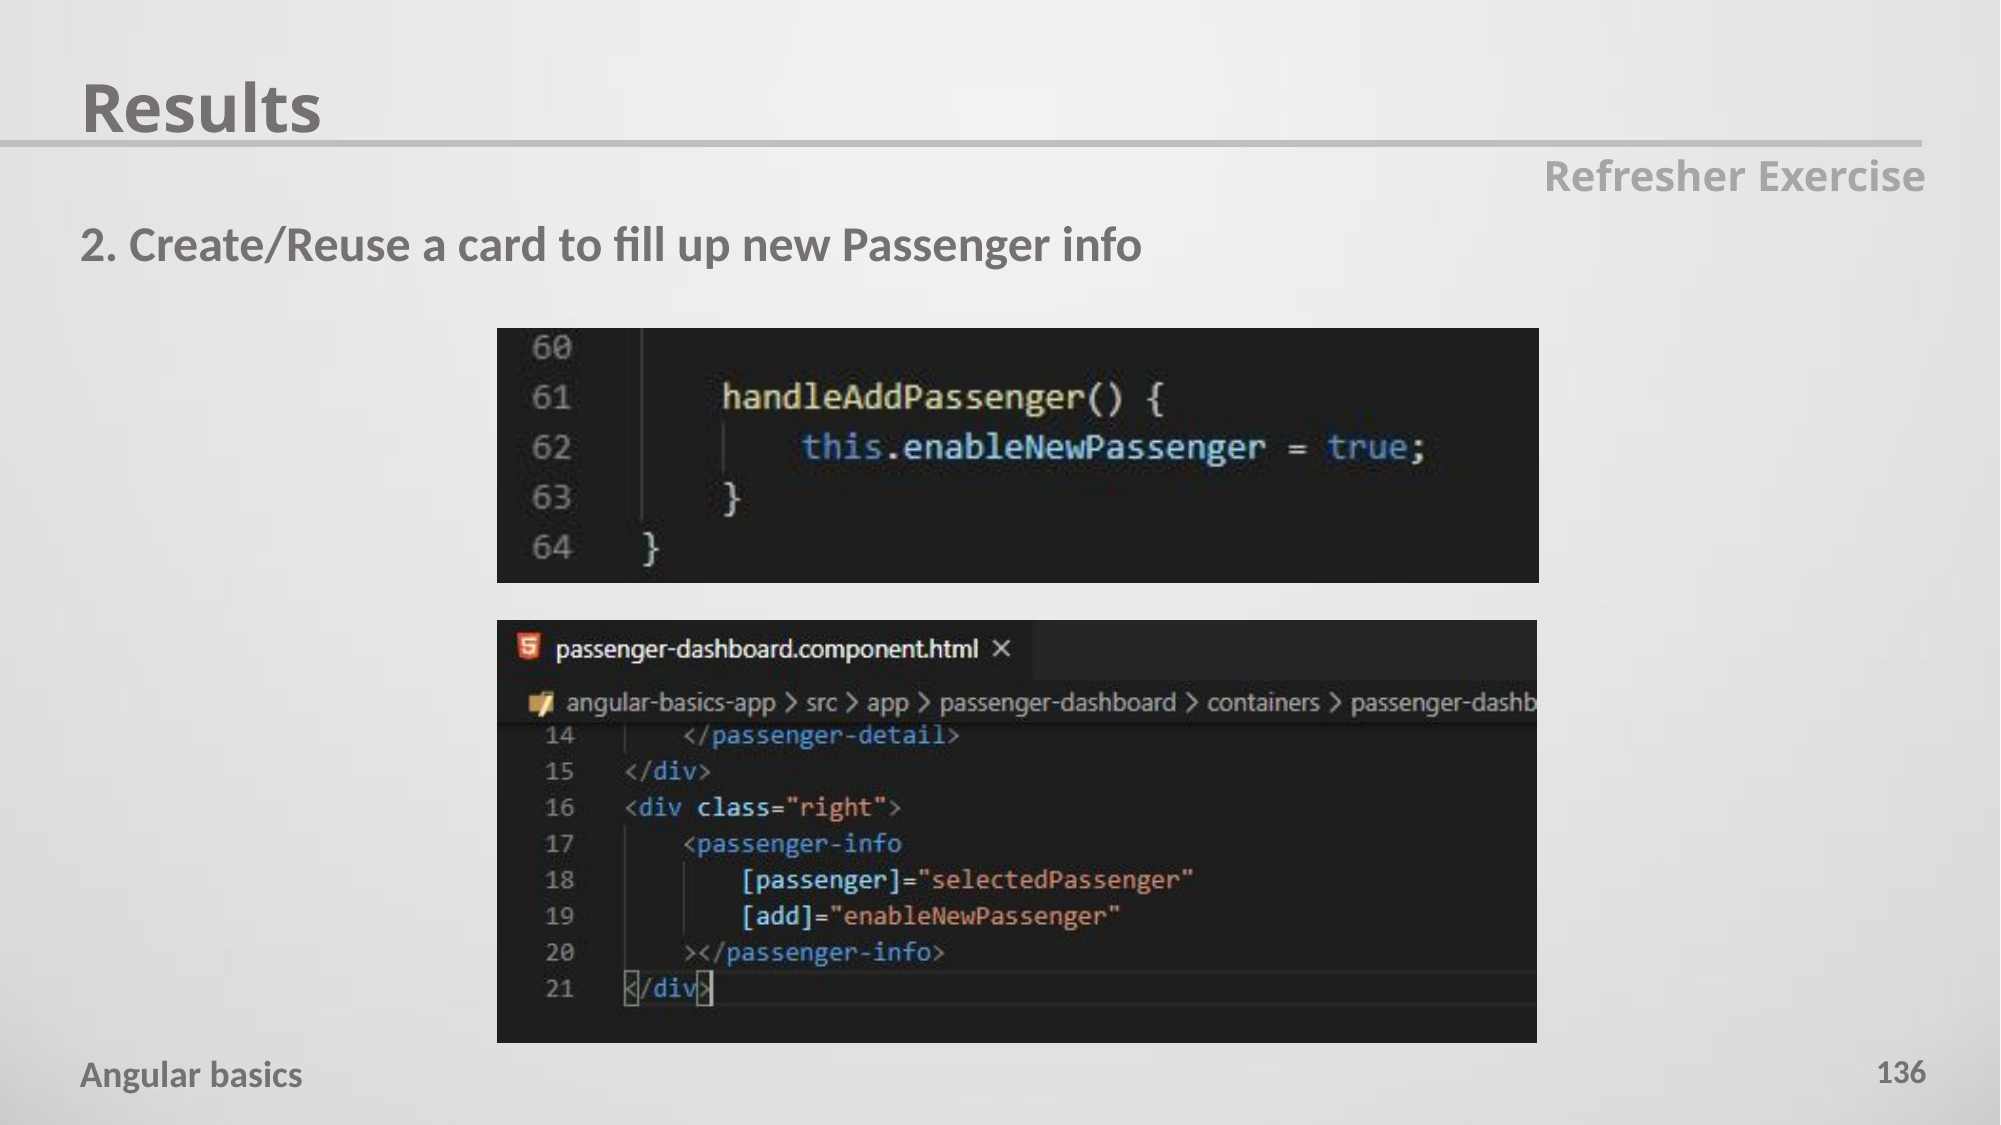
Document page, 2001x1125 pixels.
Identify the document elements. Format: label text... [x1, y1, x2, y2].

text_box 2. Create/Reuse a card to fill up new Passenger info [65, 203, 1942, 279]
picture [0, 0, 2001, 1125]
text_box Results [65, 147, 1285, 155]
slide_number 136 [1412, 1038, 1942, 1103]
text_box Refresher Exercise [1285, 146, 1942, 203]
text_box Results [65, 48, 1942, 146]
footer Angular basics [65, 1042, 1338, 1103]
